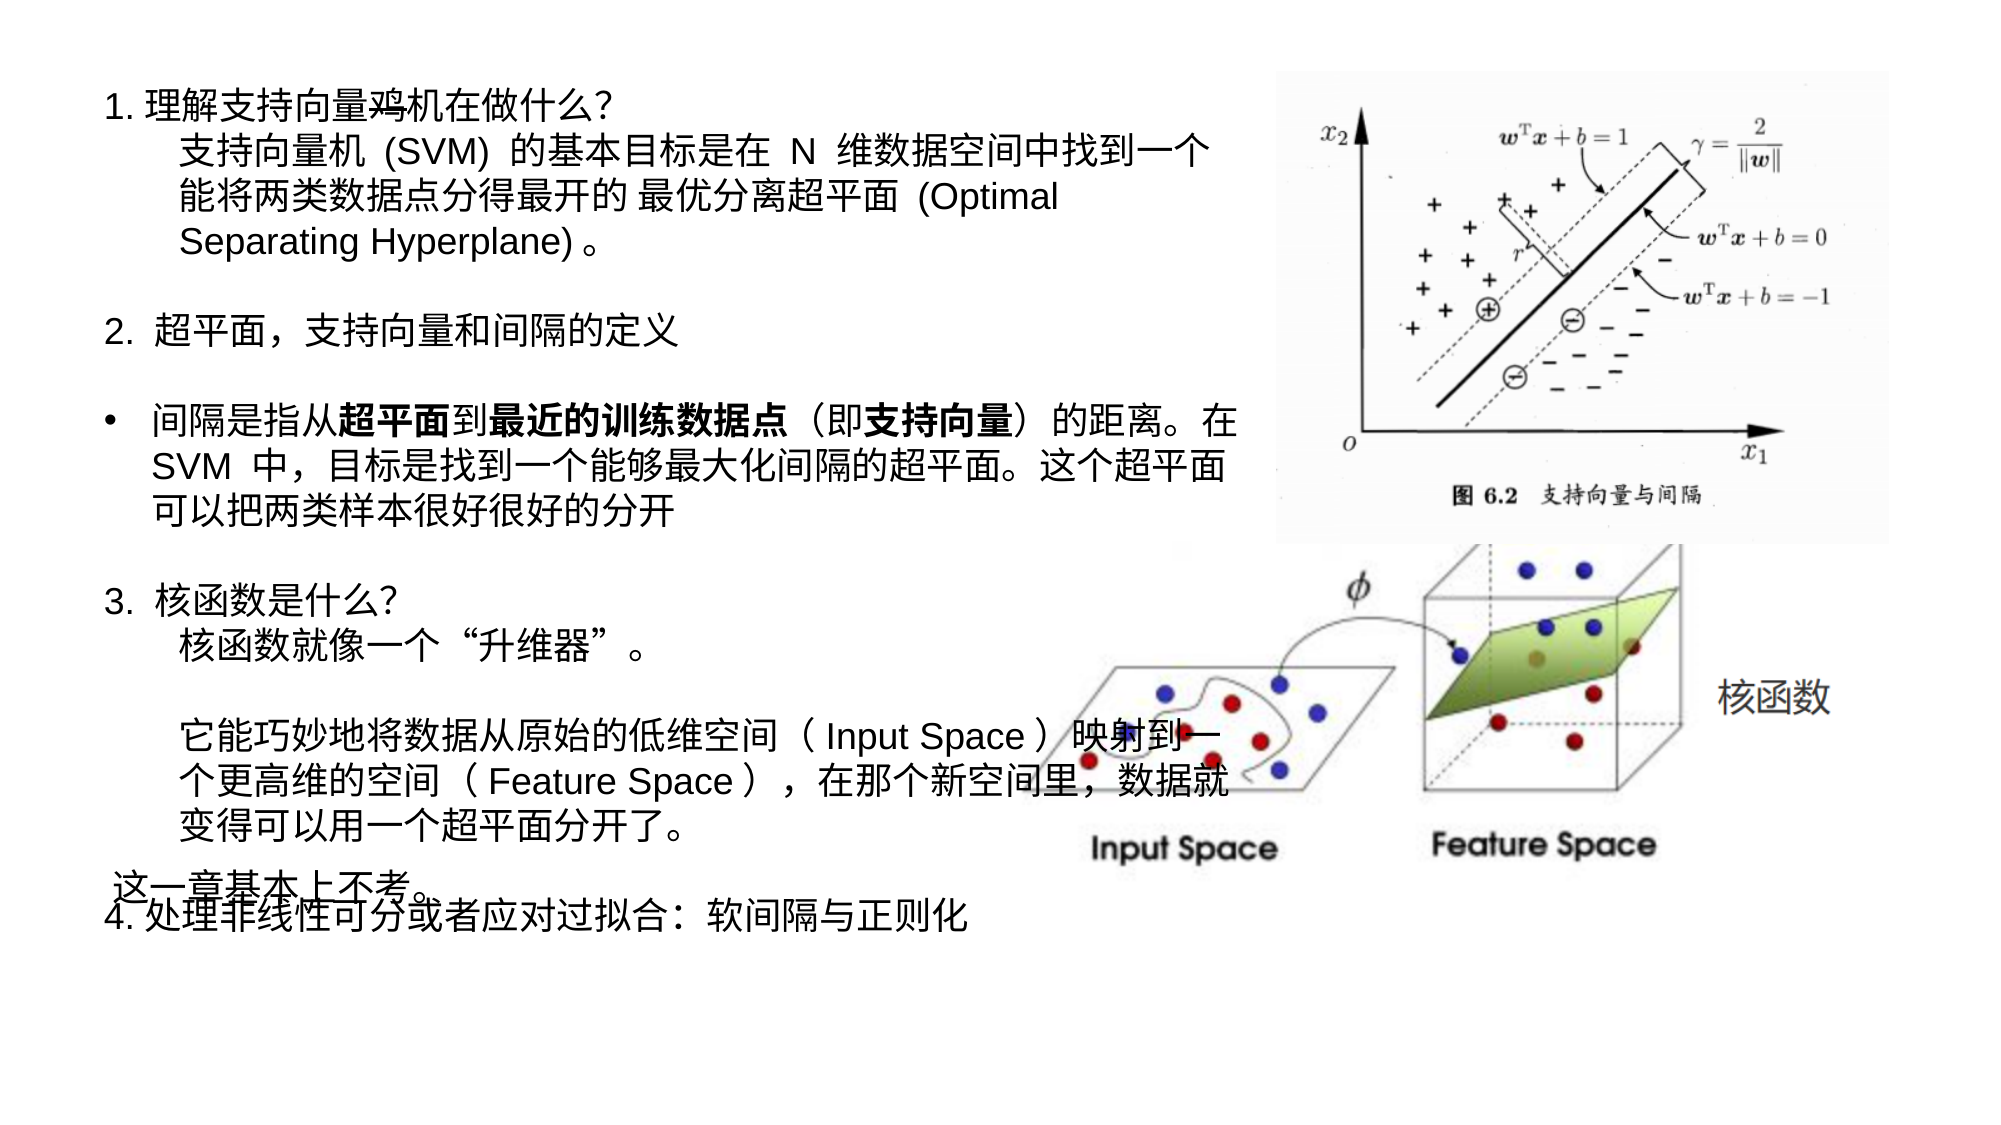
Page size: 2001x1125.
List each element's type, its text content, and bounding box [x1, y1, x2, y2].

text_box 这一章基本上不考。 [97, 856, 764, 916]
text_box 1.理解支持向量鸡机在做什么？ 支持向量机 (SVM) 的基本目标是在 N 维数据空间中找到一个能将两类数据点分得最开的 最优分离超平面 (Optimal Separating Hyperplane)。 2. 超平面，支持向量和间隔的定义 间隔是指从超平面到最近的训练数据点（即支持向量）的距离。在 SVM 中，目标是找到一个能够最大化间隔的超平面。这个超平面可以把两类样本很好很好的分开 3. 核函数是什么？ 核函数就像一个“升维器”。 它能巧妙地将数据从原始的低维空间（Input Space）映射到一个更高维的空间（Feature Space），在那个新空间里，数据就变得可以用一个超平面分开了。 4.处理非线性可分或者应对过拟合：软间隔与正则化 [89, 74, 1260, 945]
picture [1011, 71, 1889, 899]
